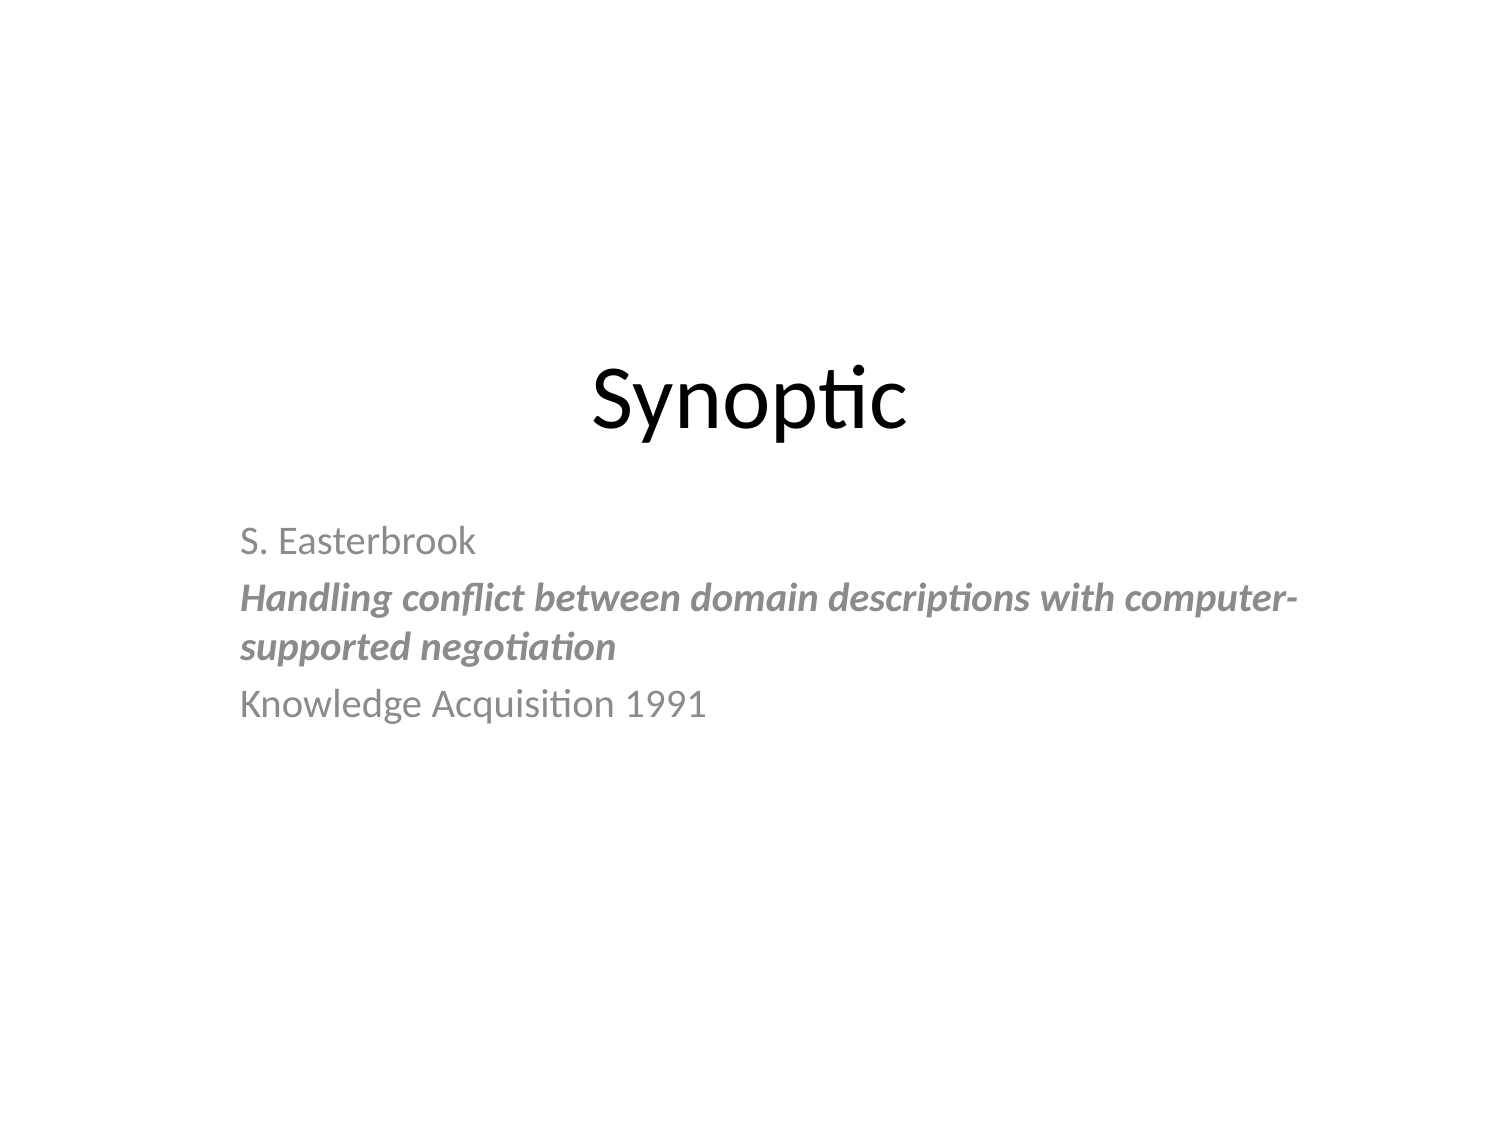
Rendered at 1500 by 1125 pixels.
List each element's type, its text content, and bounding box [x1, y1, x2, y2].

title Synoptic [112, 271, 1388, 513]
subtitle S. Easterbrook Handling conflict between domain descriptions with computer-supported negotiation Knowledge Acquisition 1991 [225, 450, 1438, 738]
